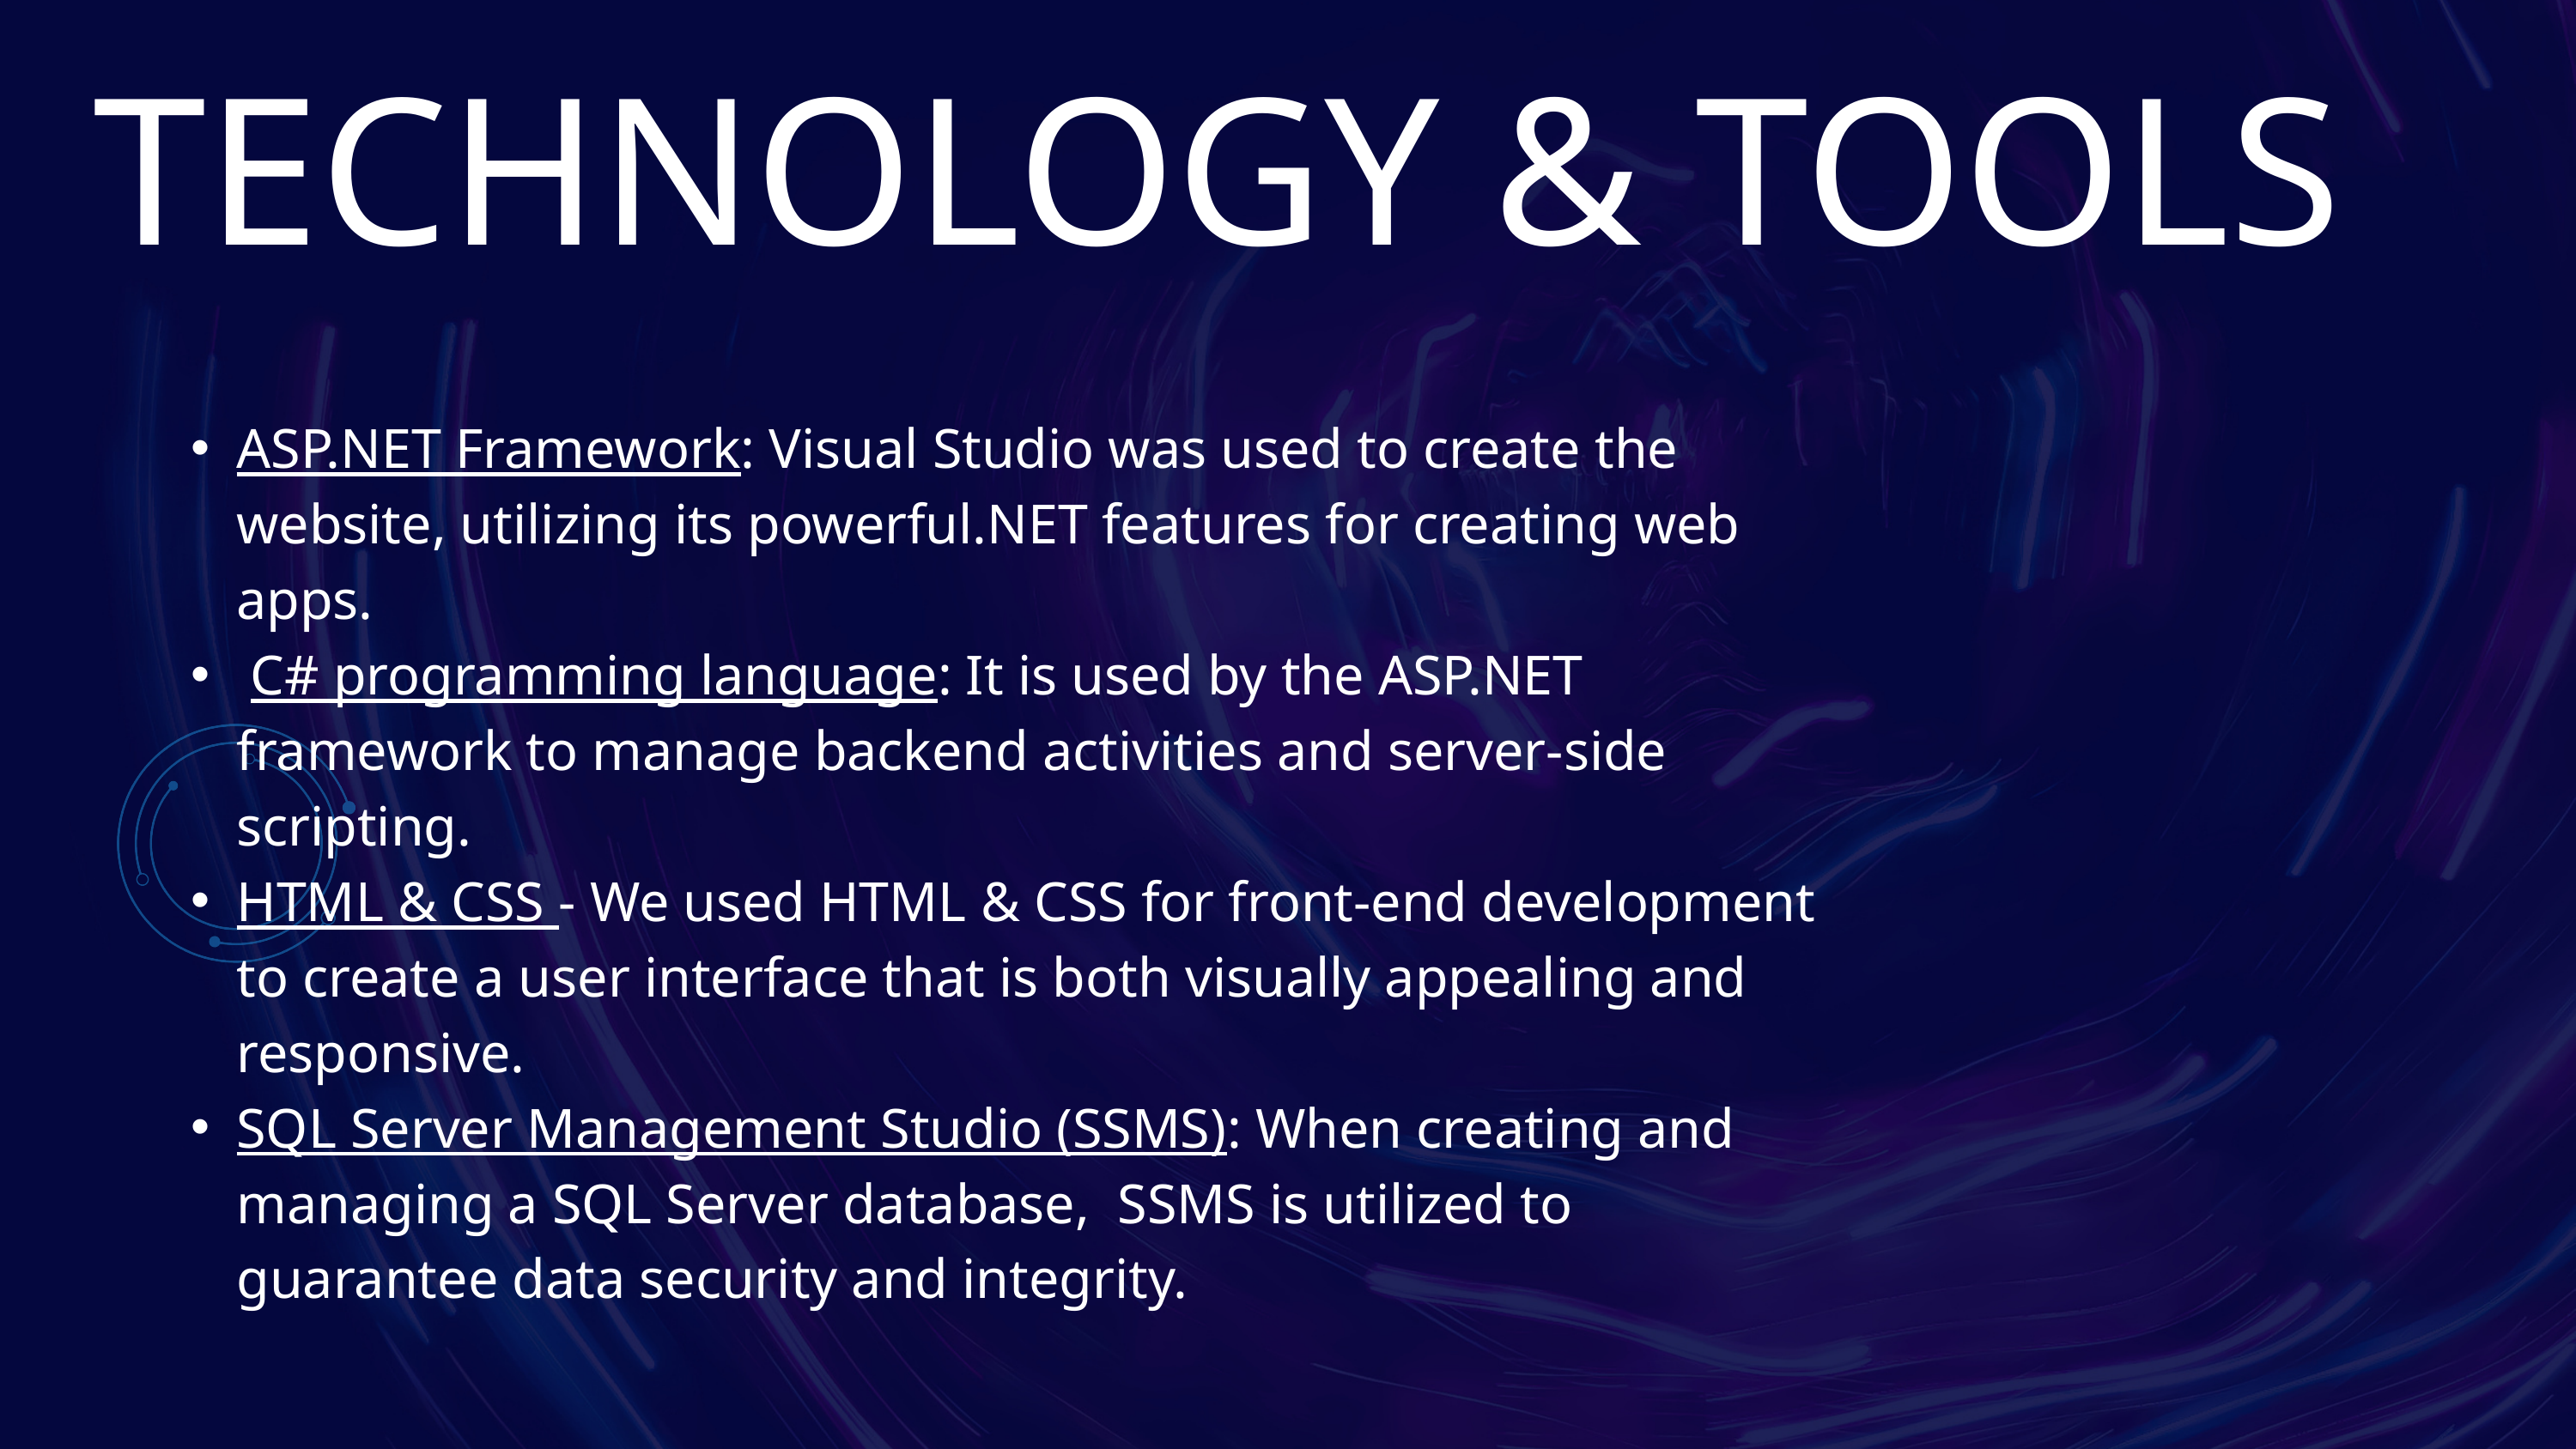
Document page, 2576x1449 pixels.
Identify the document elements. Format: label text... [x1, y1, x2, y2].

text_box [0, 0, 2576, 1449]
text_box [117, 724, 144, 963]
text_box ASP.NET Framework: Visual Studio was used to create the website, utilizing its powerful.NET features for creating web apps. C# programming language: It is used by the ASP.NET framework to manage backend activities and server-side scripting. HTML & CSS - We used HTML & CSS for front-end development to create a user interface that is both visually appealing and responsive. SQL Server Management Studio (SSMS): When creating and managing a SQL Server database, SSMS is utilized to guarantee data security and integrity. [144, 403, 1831, 1310]
text_box TECHNOLOGY & TOOLS [93, 163, 2369, 286]
